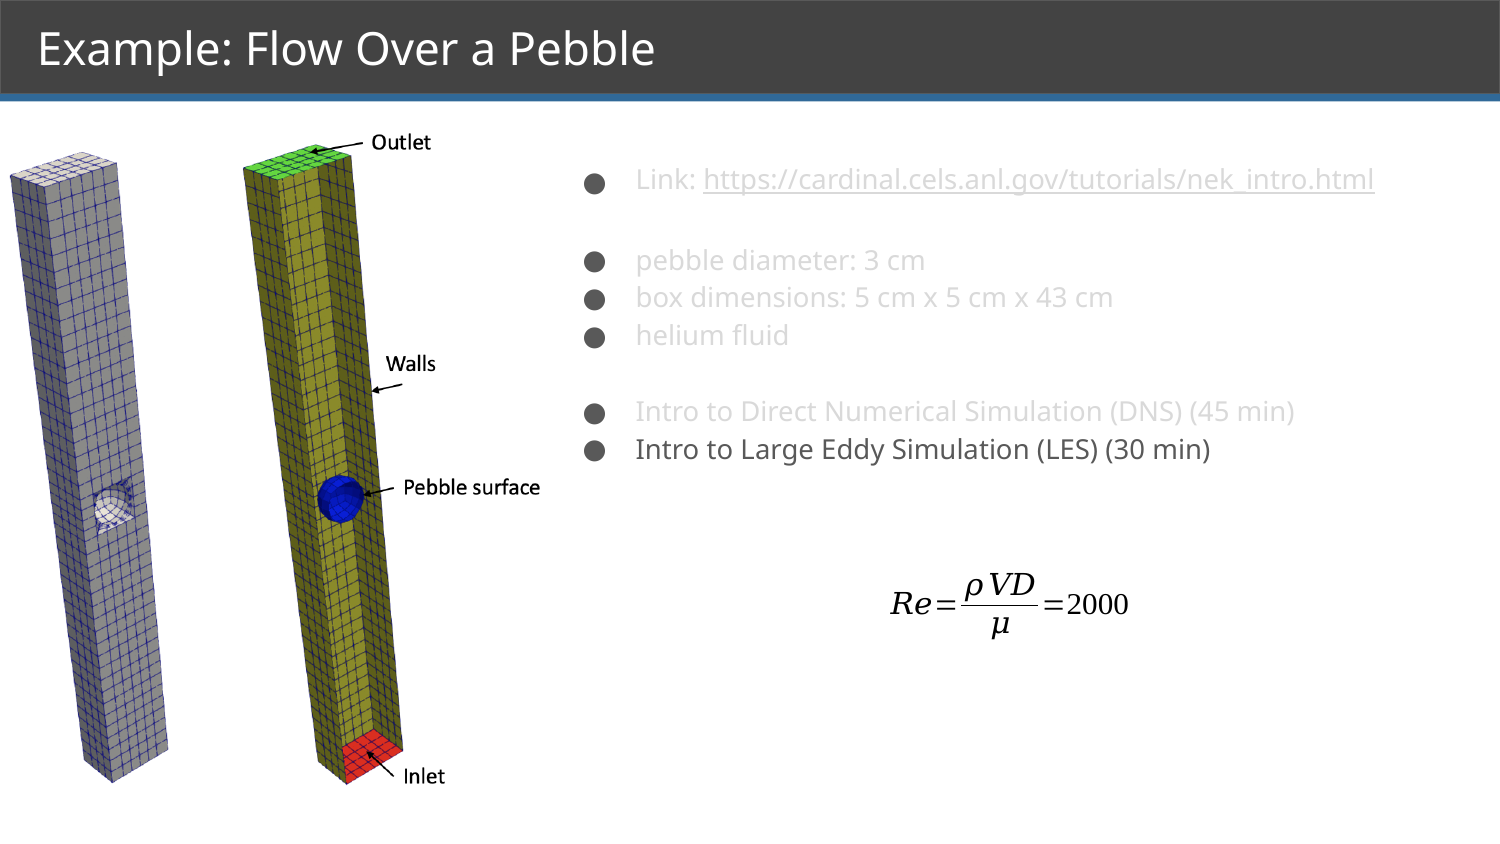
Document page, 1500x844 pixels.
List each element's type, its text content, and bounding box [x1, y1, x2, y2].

title Example: Flow Over a Pebble [21, 0, 1420, 94]
text_box Link: https://cardinal.cels.anl.gov/tutorials/nek_intro.html pebble diameter: 3 cm box dimensions: 5 cm x 5 cm x 43 cm helium fluid Intro to Direct Numerical Simulation (DNS) (45 min) Intro to Large Eddy Simulation (LES) (30 min) [554, 141, 1500, 481]
picture [0, 120, 551, 802]
